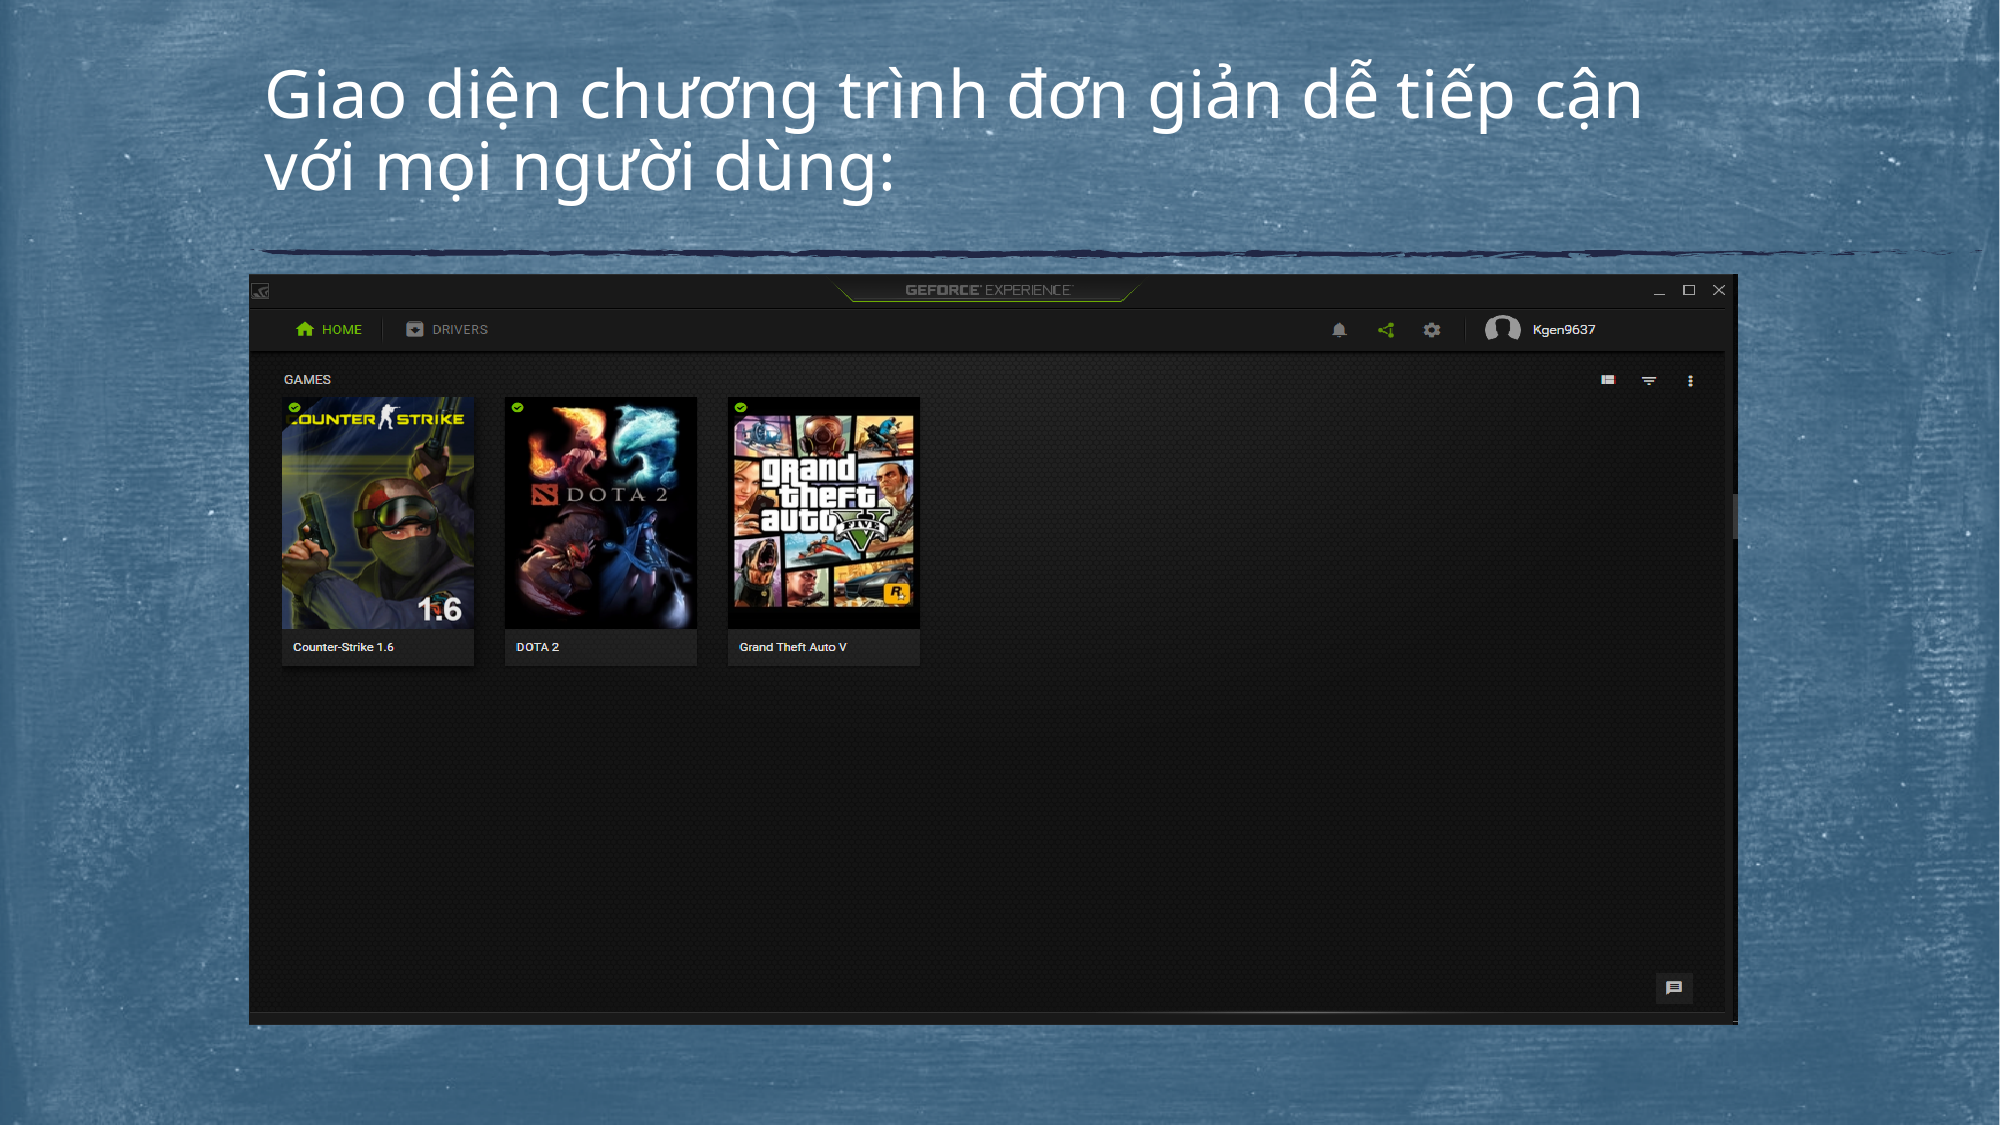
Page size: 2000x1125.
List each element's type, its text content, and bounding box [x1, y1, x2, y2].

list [254, 279, 1734, 1022]
title Giao diện chương trình đơn giản dễ tiếp cận với mọi người dùng: [249, 45, 1750, 213]
